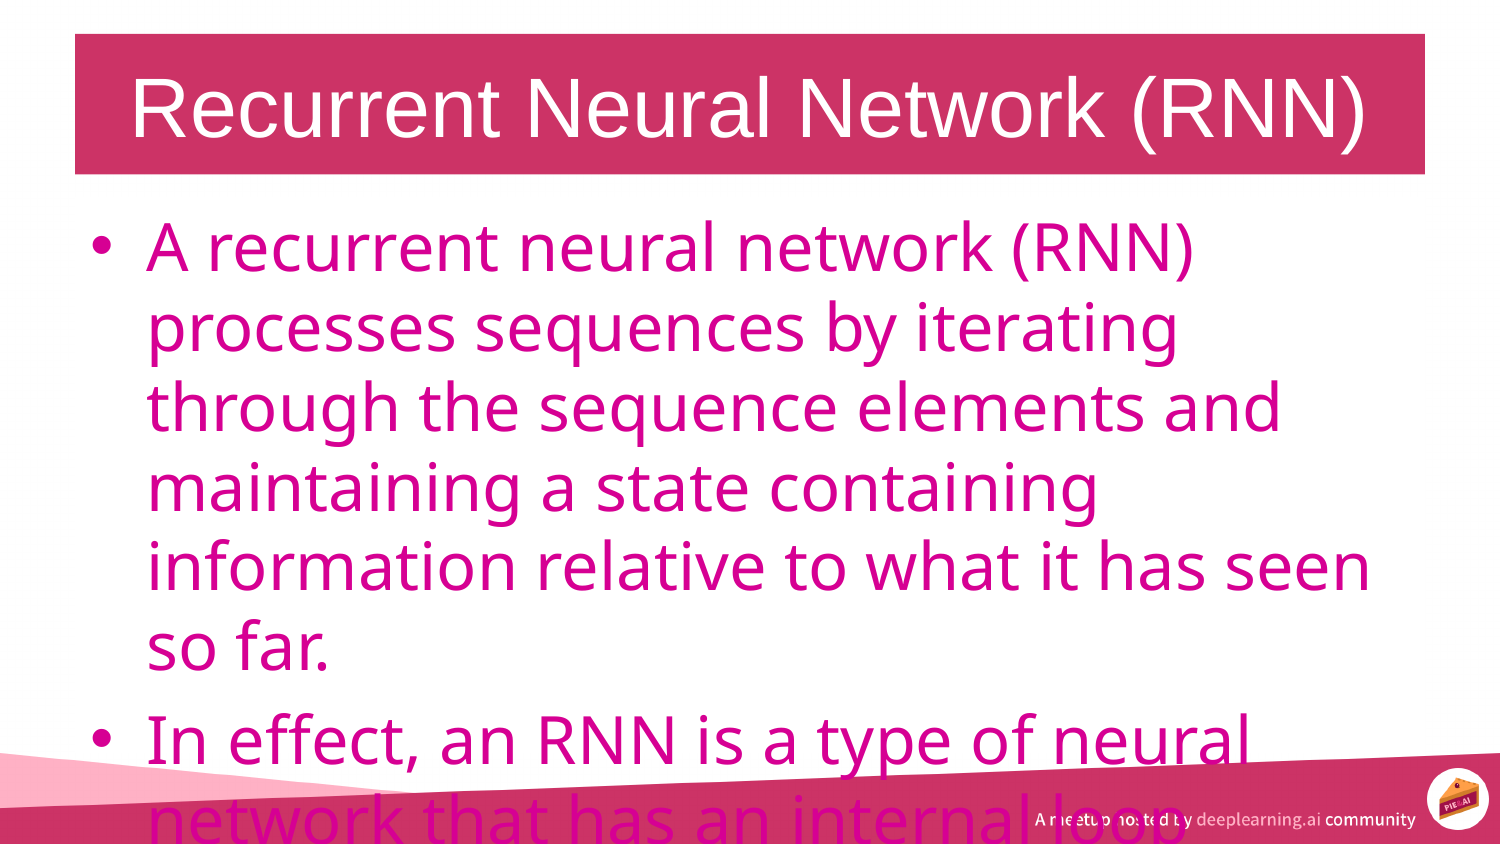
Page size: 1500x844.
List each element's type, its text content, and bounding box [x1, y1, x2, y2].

list A recurrent neural network (RNN) processes sequences by iterating through the sequence elements and maintaining a state containing information relative to what it has seen so far. In effect, an RNN is a type of neural network that has an internal loop [74, 196, 1425, 754]
picture [0, 0, 1500, 844]
title Recurrent Neural Network (RNN) [75, 33, 1425, 175]
